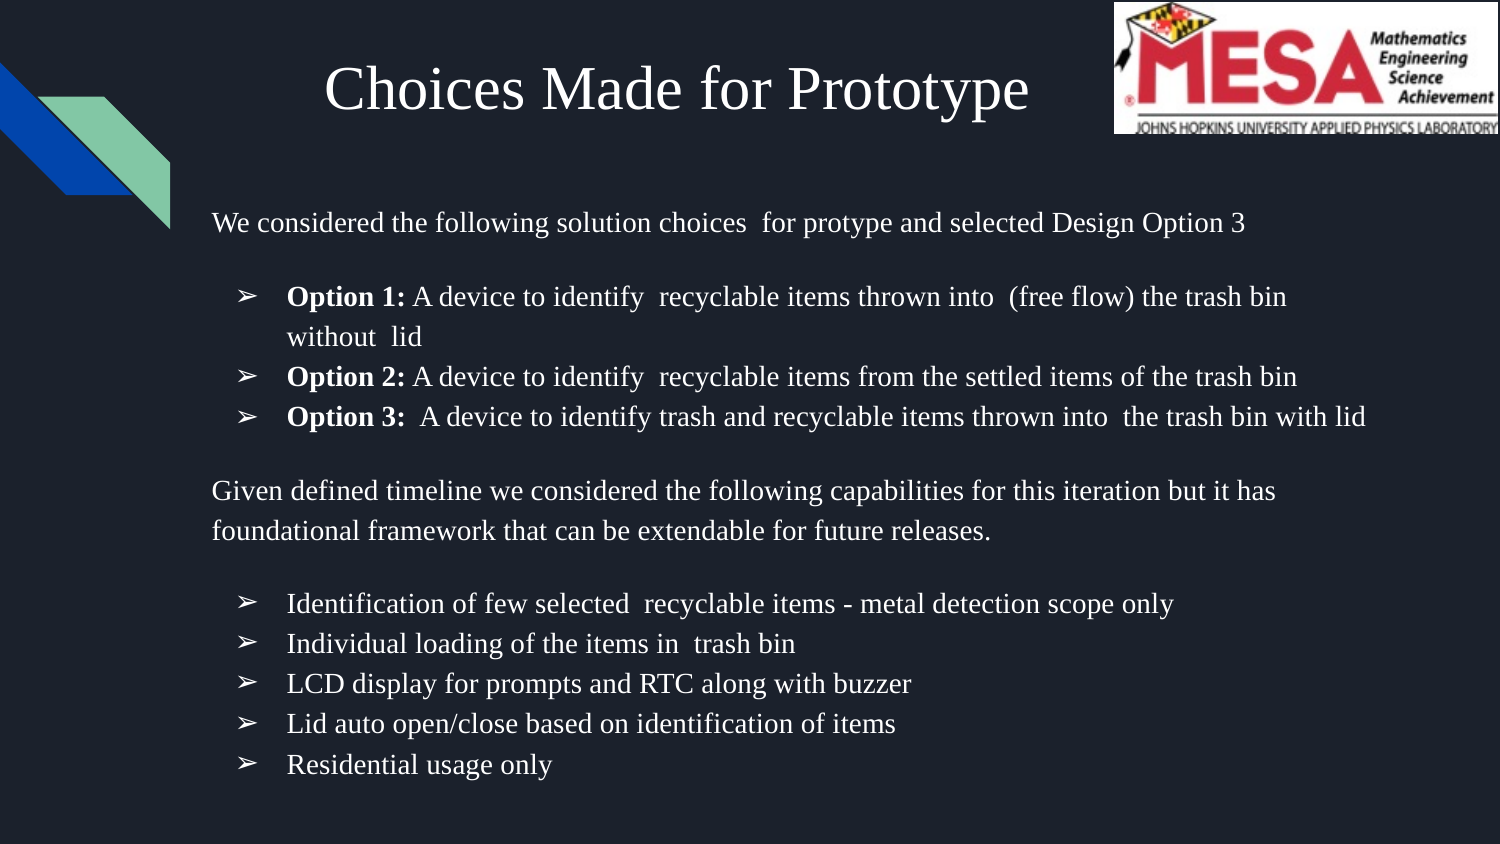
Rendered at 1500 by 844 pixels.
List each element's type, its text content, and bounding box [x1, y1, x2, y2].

list We considered the following solution choices for protype and selected Design Option 3 Option 1: A device to identify recyclable items thrown into (free flow) the trash bin without lid Option 2: A device to identify recyclable items from the settled items of the trash bin Option 3: A device to identify trash and recyclable items thrown into the trash bin with lid Given defined timeline we considered the following capabilities for this iteration but it has foundational framework that can be extendable for future releases. Identification of few selected recyclable items - metal detection scope only Individual loading of the items in trash bin LCD display for prompts and RTC along with buzzer Lid auto open/close based on identification of items Residential usage only [196, 183, 1384, 811]
picture [1114, 1, 1499, 134]
title Choices Made for Prototype [116, 32, 1271, 182]
